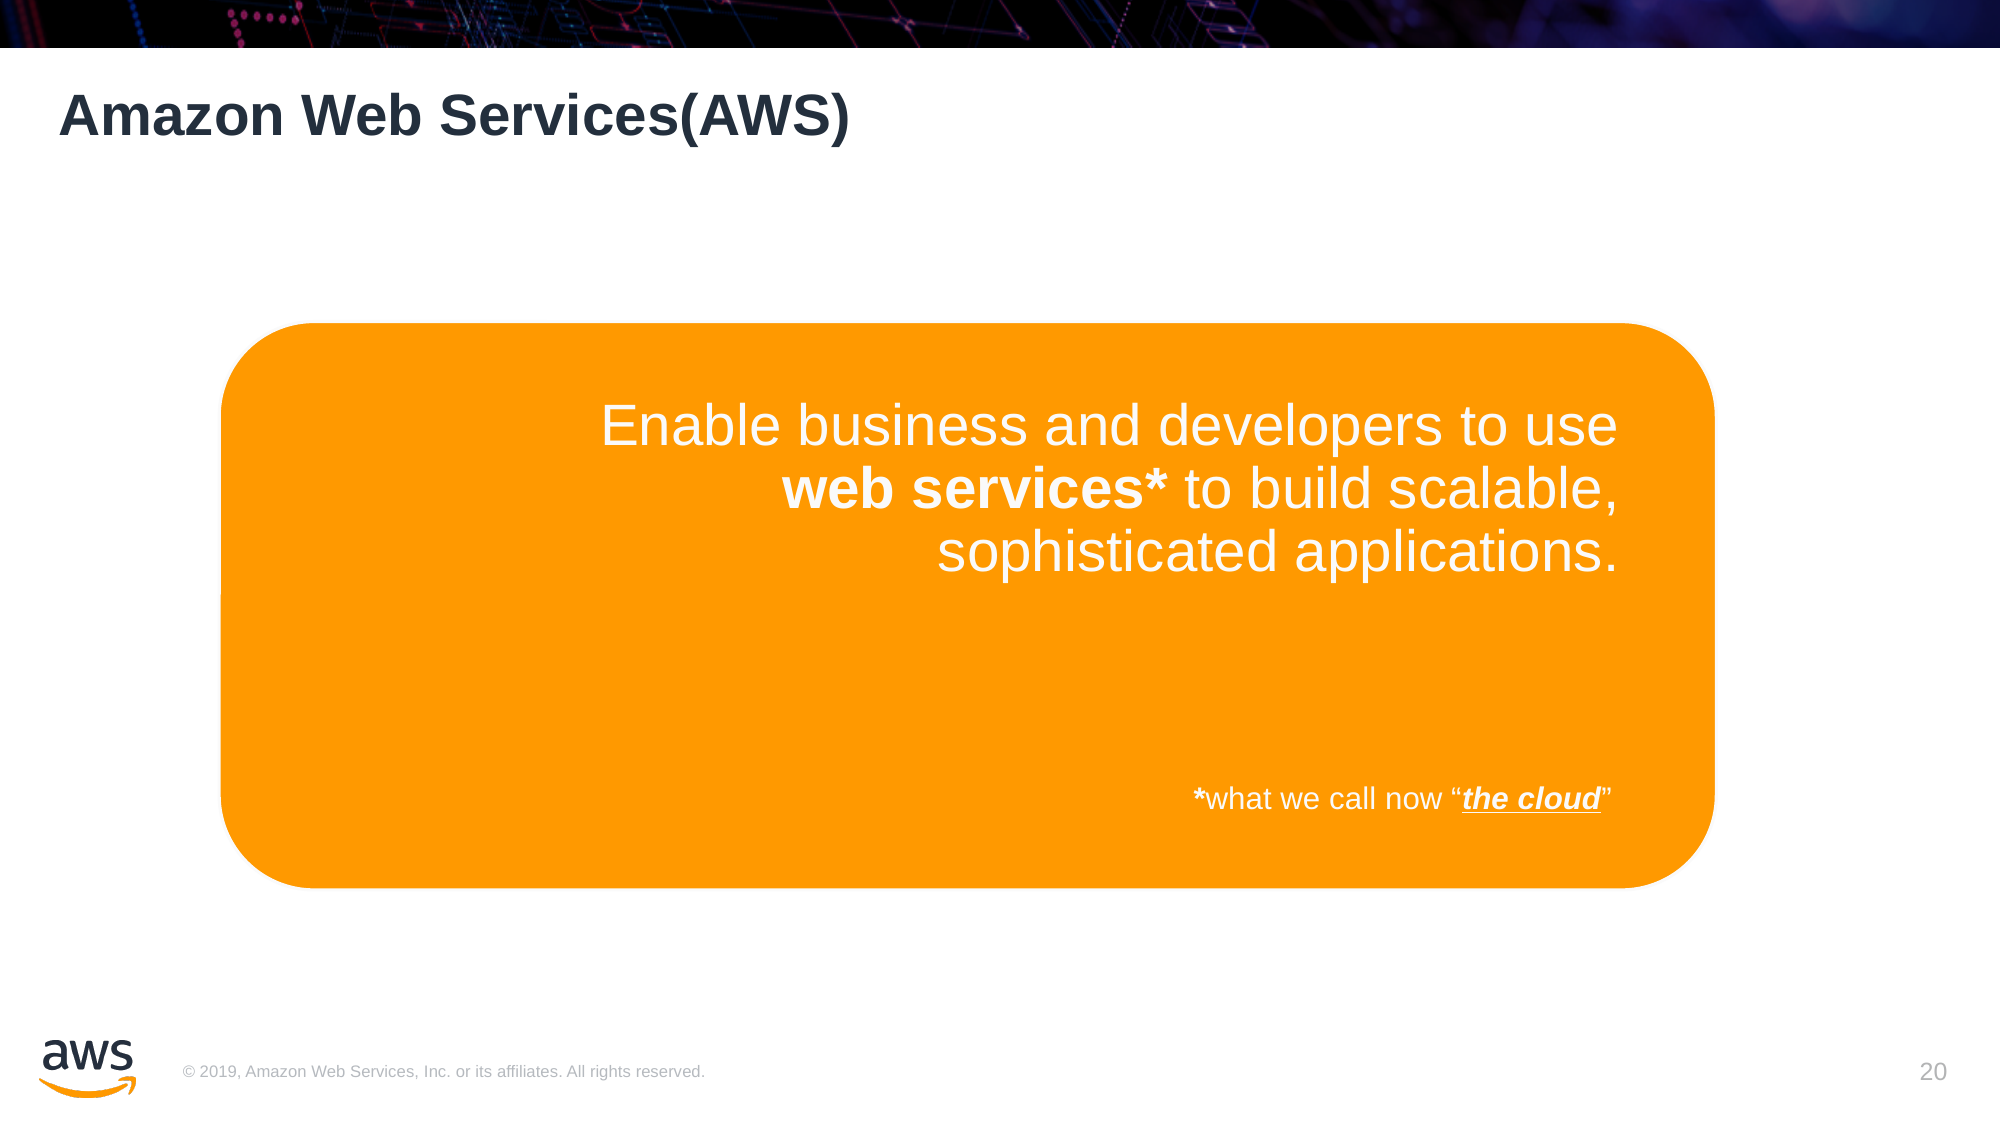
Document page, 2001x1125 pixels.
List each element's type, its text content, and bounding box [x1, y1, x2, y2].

title Amazon Web Services(AWS) [43, 67, 1963, 166]
picture [0, 0, 2000, 48]
picture [39, 1040, 136, 1098]
slide_number 20 [1512, 1040, 1963, 1101]
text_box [219, 321, 1717, 890]
